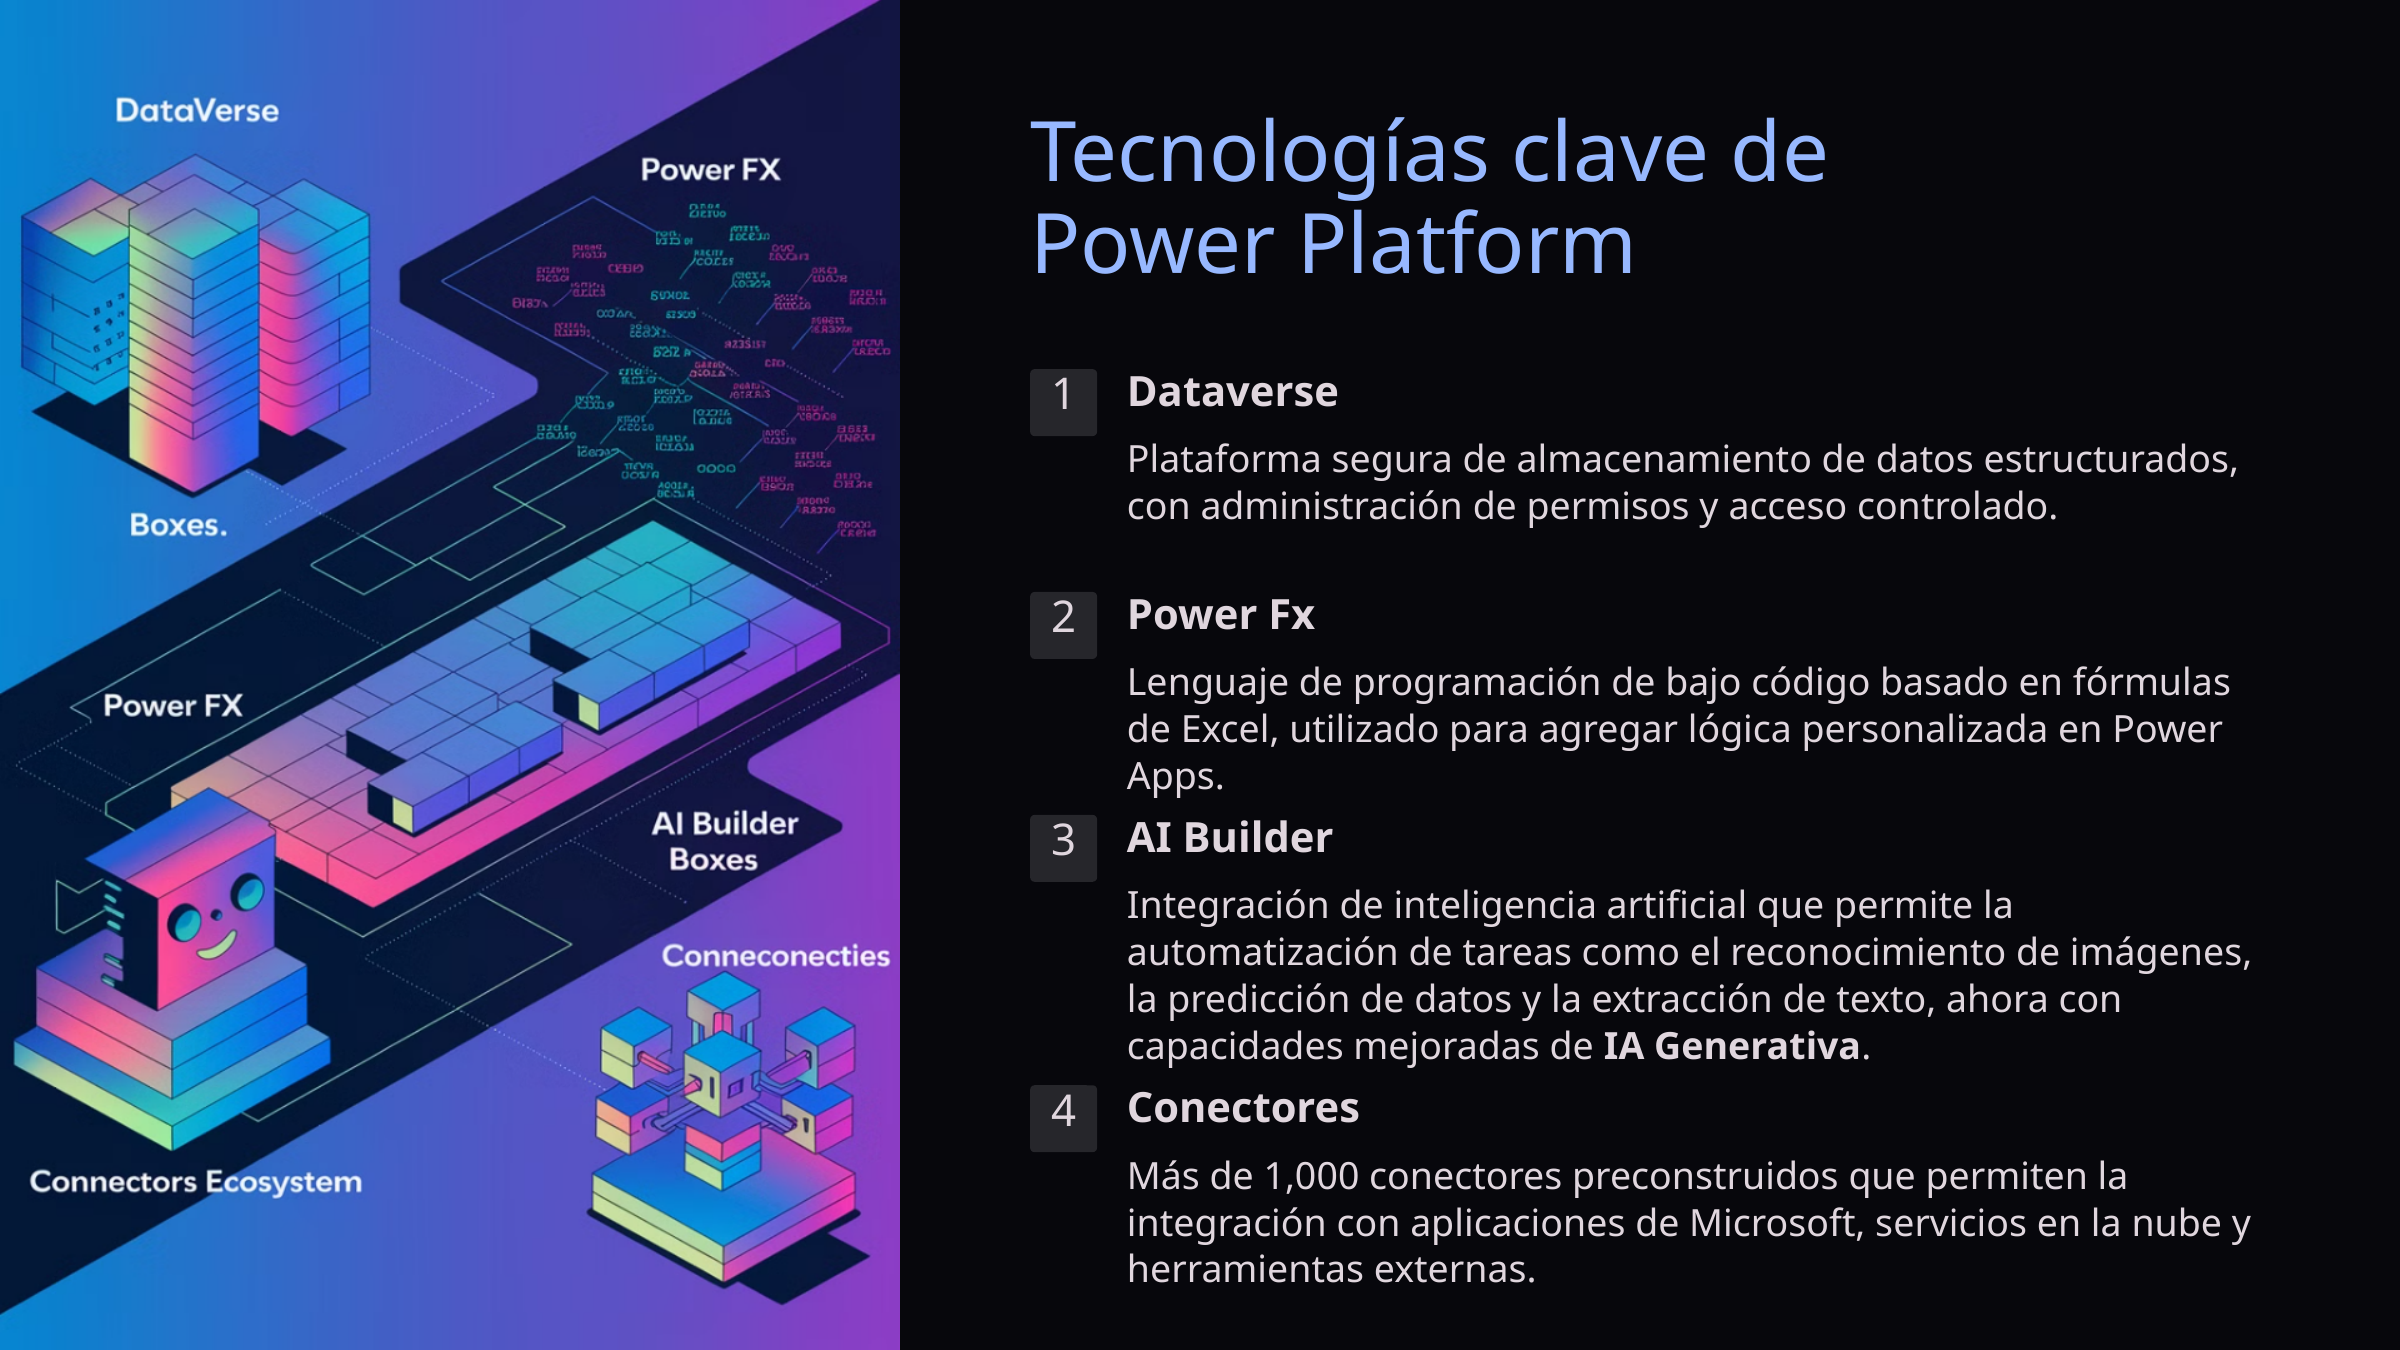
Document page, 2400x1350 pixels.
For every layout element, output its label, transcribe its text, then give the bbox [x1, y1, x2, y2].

text_box Más de 1,000 conectores preconstruidos que permiten la integración con aplicaciones de Microsoft, servicios en la nube y herramientas externas. [1126, 1149, 2270, 1245]
text_box AI Builder [1126, 814, 1499, 862]
text_box 4 [1041, 1090, 1086, 1147]
picture [0, 0, 900, 1350]
text_box Plataforma segura de almacenamiento de datos estructurados, con administración de permisos y acceso controlado. [1126, 433, 2270, 529]
text_box 1 [1041, 374, 1086, 431]
text_box Power Fx [1126, 592, 1499, 639]
text_box 3 [1041, 820, 1086, 877]
text_box [1030, 814, 1098, 882]
text_box [1030, 1085, 1098, 1153]
text_box Conectores [1126, 1085, 1499, 1132]
text_box 2 [1041, 597, 1086, 654]
text_box Tecnologías clave de Power Platform [1030, 104, 2270, 291]
text_box Dataverse [1126, 369, 1499, 416]
text_box Lenguaje de programación de bajo código basado en fórmulas de Excel, utilizado para agregar lógica personalizada en Power Apps. [1126, 656, 2270, 752]
text_box [1030, 591, 1098, 659]
text_box [1030, 369, 1098, 437]
text_box Integración de inteligencia artificial que permite la automatización de tareas como el reconocimiento de imágenes, la predicción de datos y la extracción de texto, ahora con capacidades mejoradas de IA Generativa. [1126, 879, 2270, 1023]
